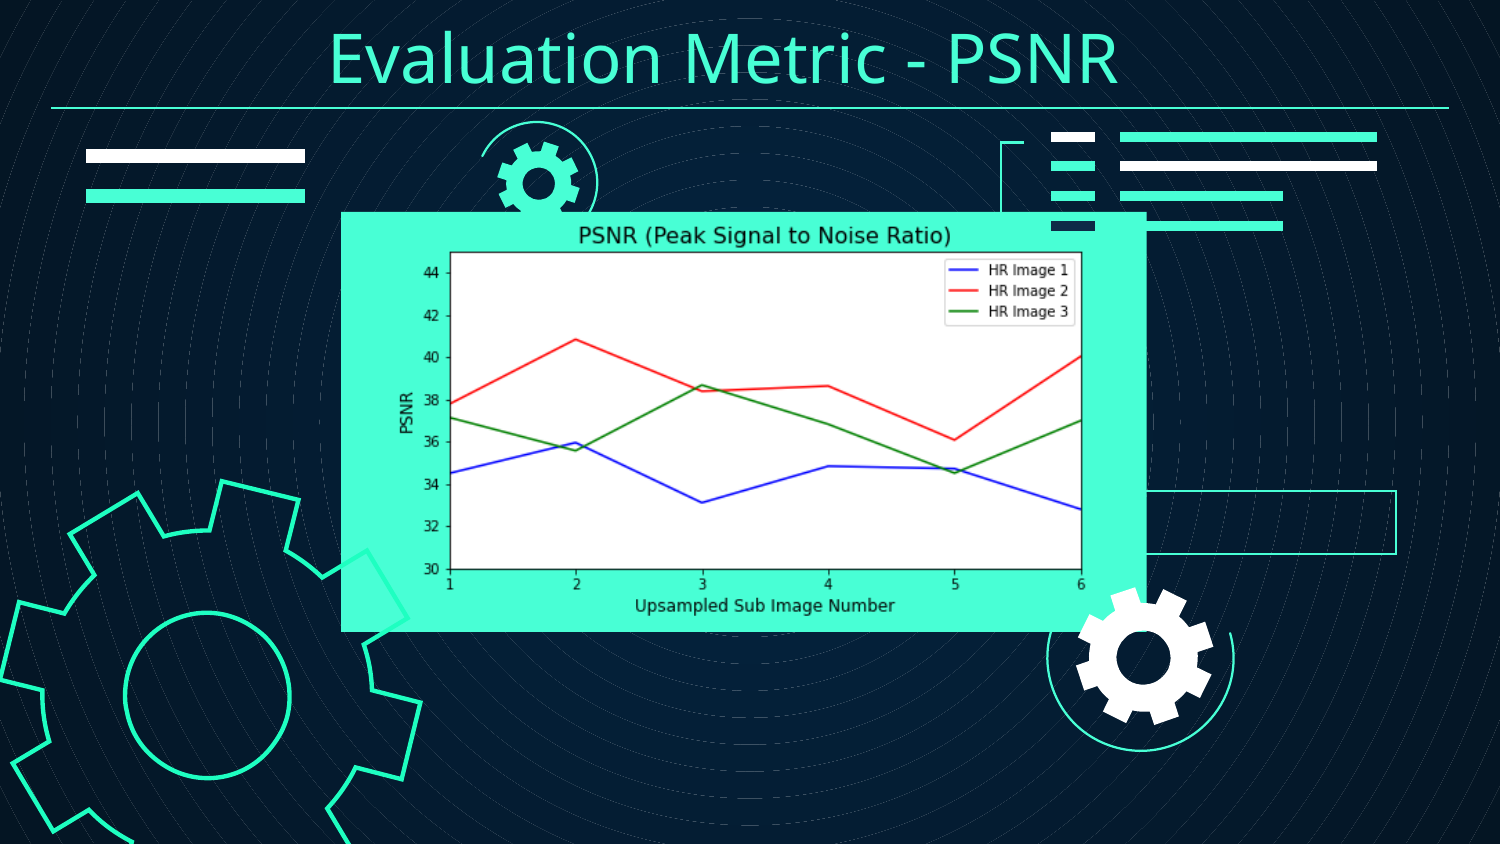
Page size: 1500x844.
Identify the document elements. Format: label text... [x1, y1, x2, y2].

text_box [1050, 131, 1095, 142]
text_box Evaluation Metric - PSNR [62, 0, 1385, 107]
text_box [1050, 161, 1095, 172]
text_box [1120, 221, 1283, 231]
text_box [85, 149, 305, 163]
text_box [1075, 587, 1214, 726]
text_box [497, 141, 580, 219]
text_box [1120, 161, 1378, 172]
picture [367, 220, 1095, 634]
text_box [1120, 131, 1378, 142]
text_box [85, 189, 305, 203]
text_box [1050, 191, 1095, 201]
text_box [1120, 191, 1283, 201]
